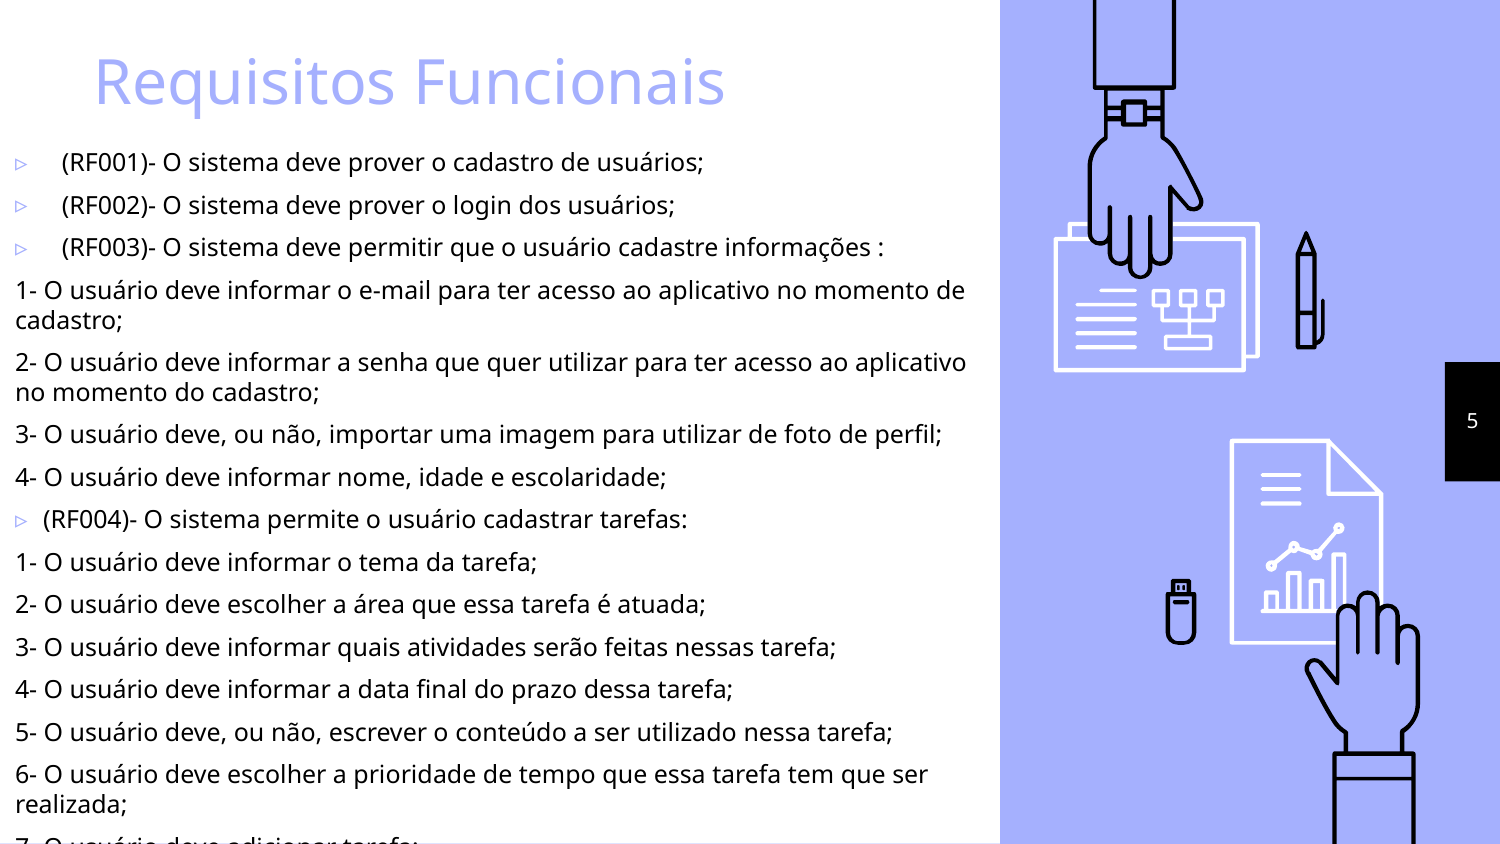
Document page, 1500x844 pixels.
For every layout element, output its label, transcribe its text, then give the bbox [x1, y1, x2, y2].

title Requisitos Funcionais [78, 31, 803, 131]
slide_number 5 [1444, 362, 1500, 482]
list (RF001)- O sistema deve prover o cadastro de usuários; (RF002)- O sistema deve prover o login dos usuários; (RF003)- O sistema deve permitir que o usuário cadastre informações : 1- O usuário deve informar o e-mail para ter acesso ao aplicativo no momento de cadastro; 2- O usuário deve informar a senha que quer utilizar para ter acesso ao aplicativo no momento do cadastro; 3- O usuário deve, ou não, importar uma imagem para utilizar de foto de perfil; 4- O usuário deve informar nome, idade e escolaridade; (RF004)- O sistema permite o usuário cadastrar tarefas: 1- O usuário deve informar o tema da tarefa; 2- O usuário deve escolher a área que essa tarefa é atuada; 3- O usuário deve informar quais atividades serão feitas nessas tarefa; 4- O usuário deve informar a data final do prazo dessa tarefa; 5- O usuário deve, ou não, escrever o conteúdo a ser utilizado nessa tarefa; 6- O usuário deve escolher a prioridade de tempo que essa tarefa tem que ser realizada; 7- O usuário deve adicionar tarefa; [0, 131, 1008, 844]
